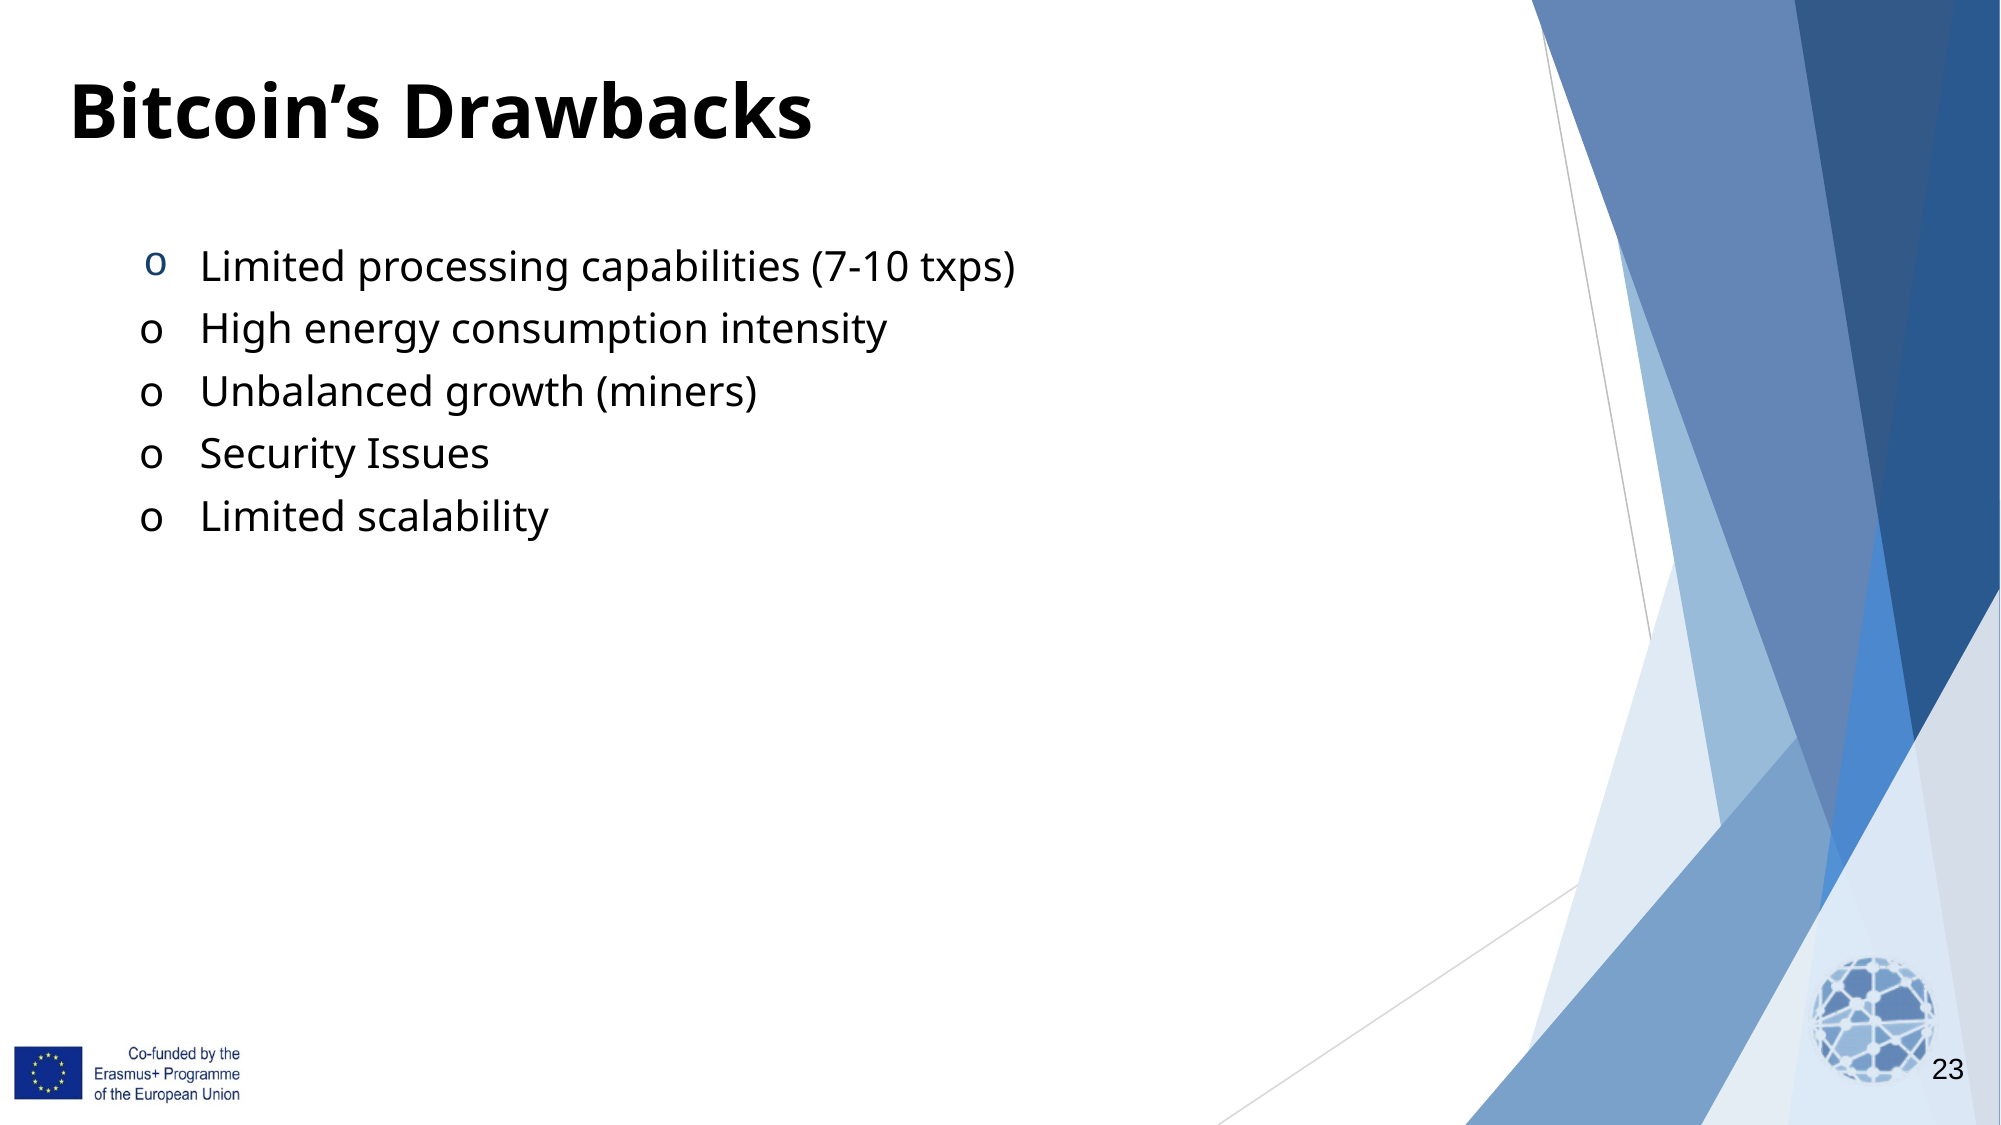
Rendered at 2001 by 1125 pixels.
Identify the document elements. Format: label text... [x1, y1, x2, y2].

picture [1787, 955, 1959, 1087]
text_box Bitcoin’s Drawbacks [53, 49, 1658, 189]
text_box Limited processing capabilities (7-10 txps) High energy consumption intensity Unbalanced growth (miners) Security Issues Limited scalability [53, 177, 1498, 893]
picture [0, 1031, 251, 1115]
